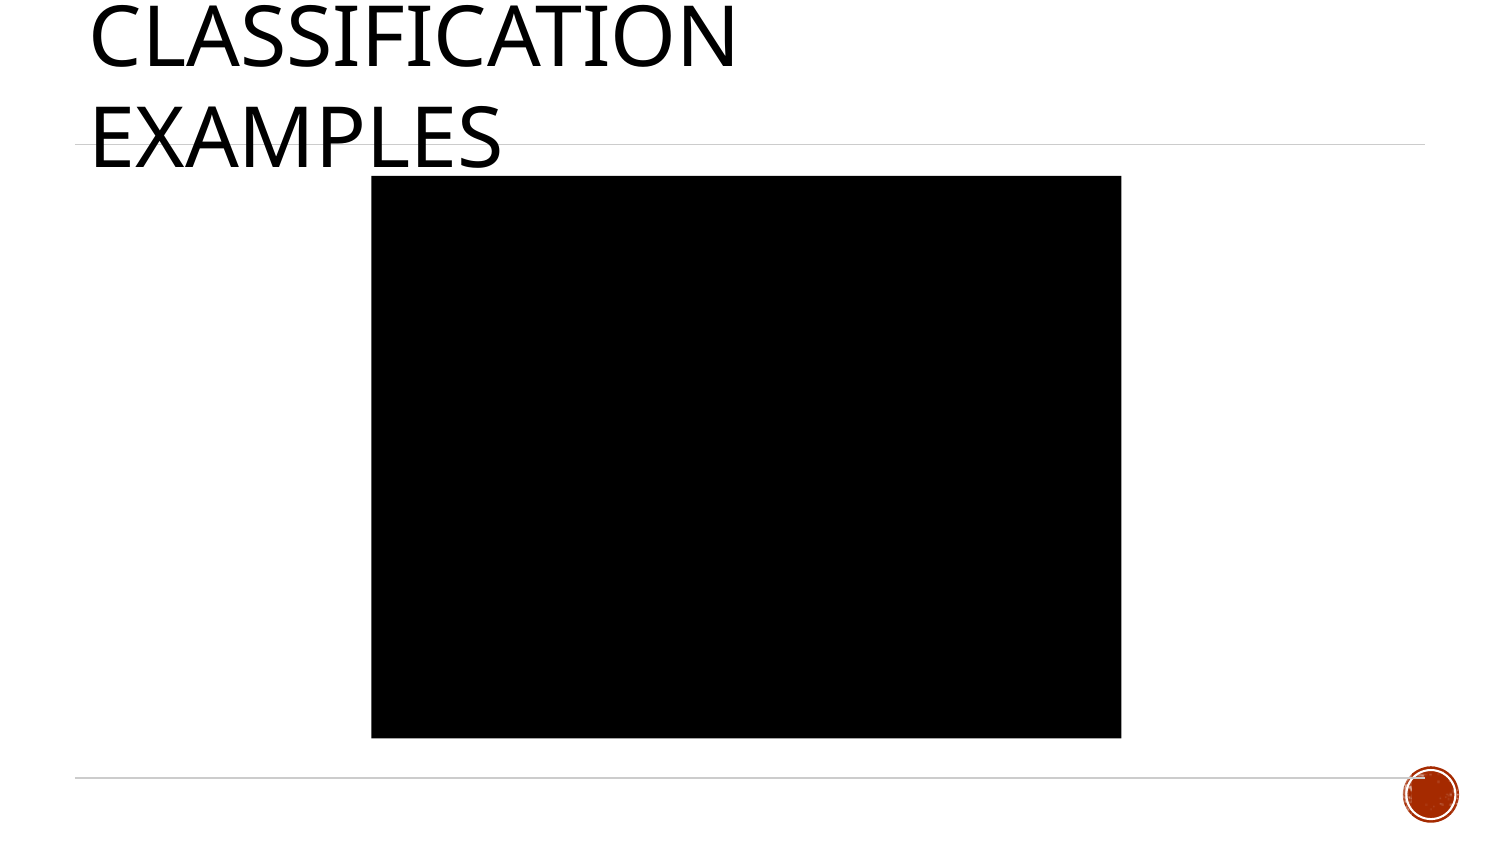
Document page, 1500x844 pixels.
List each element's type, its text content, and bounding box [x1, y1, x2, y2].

text_box [371, 175, 1122, 739]
title Classification Examples [86, 0, 949, 185]
